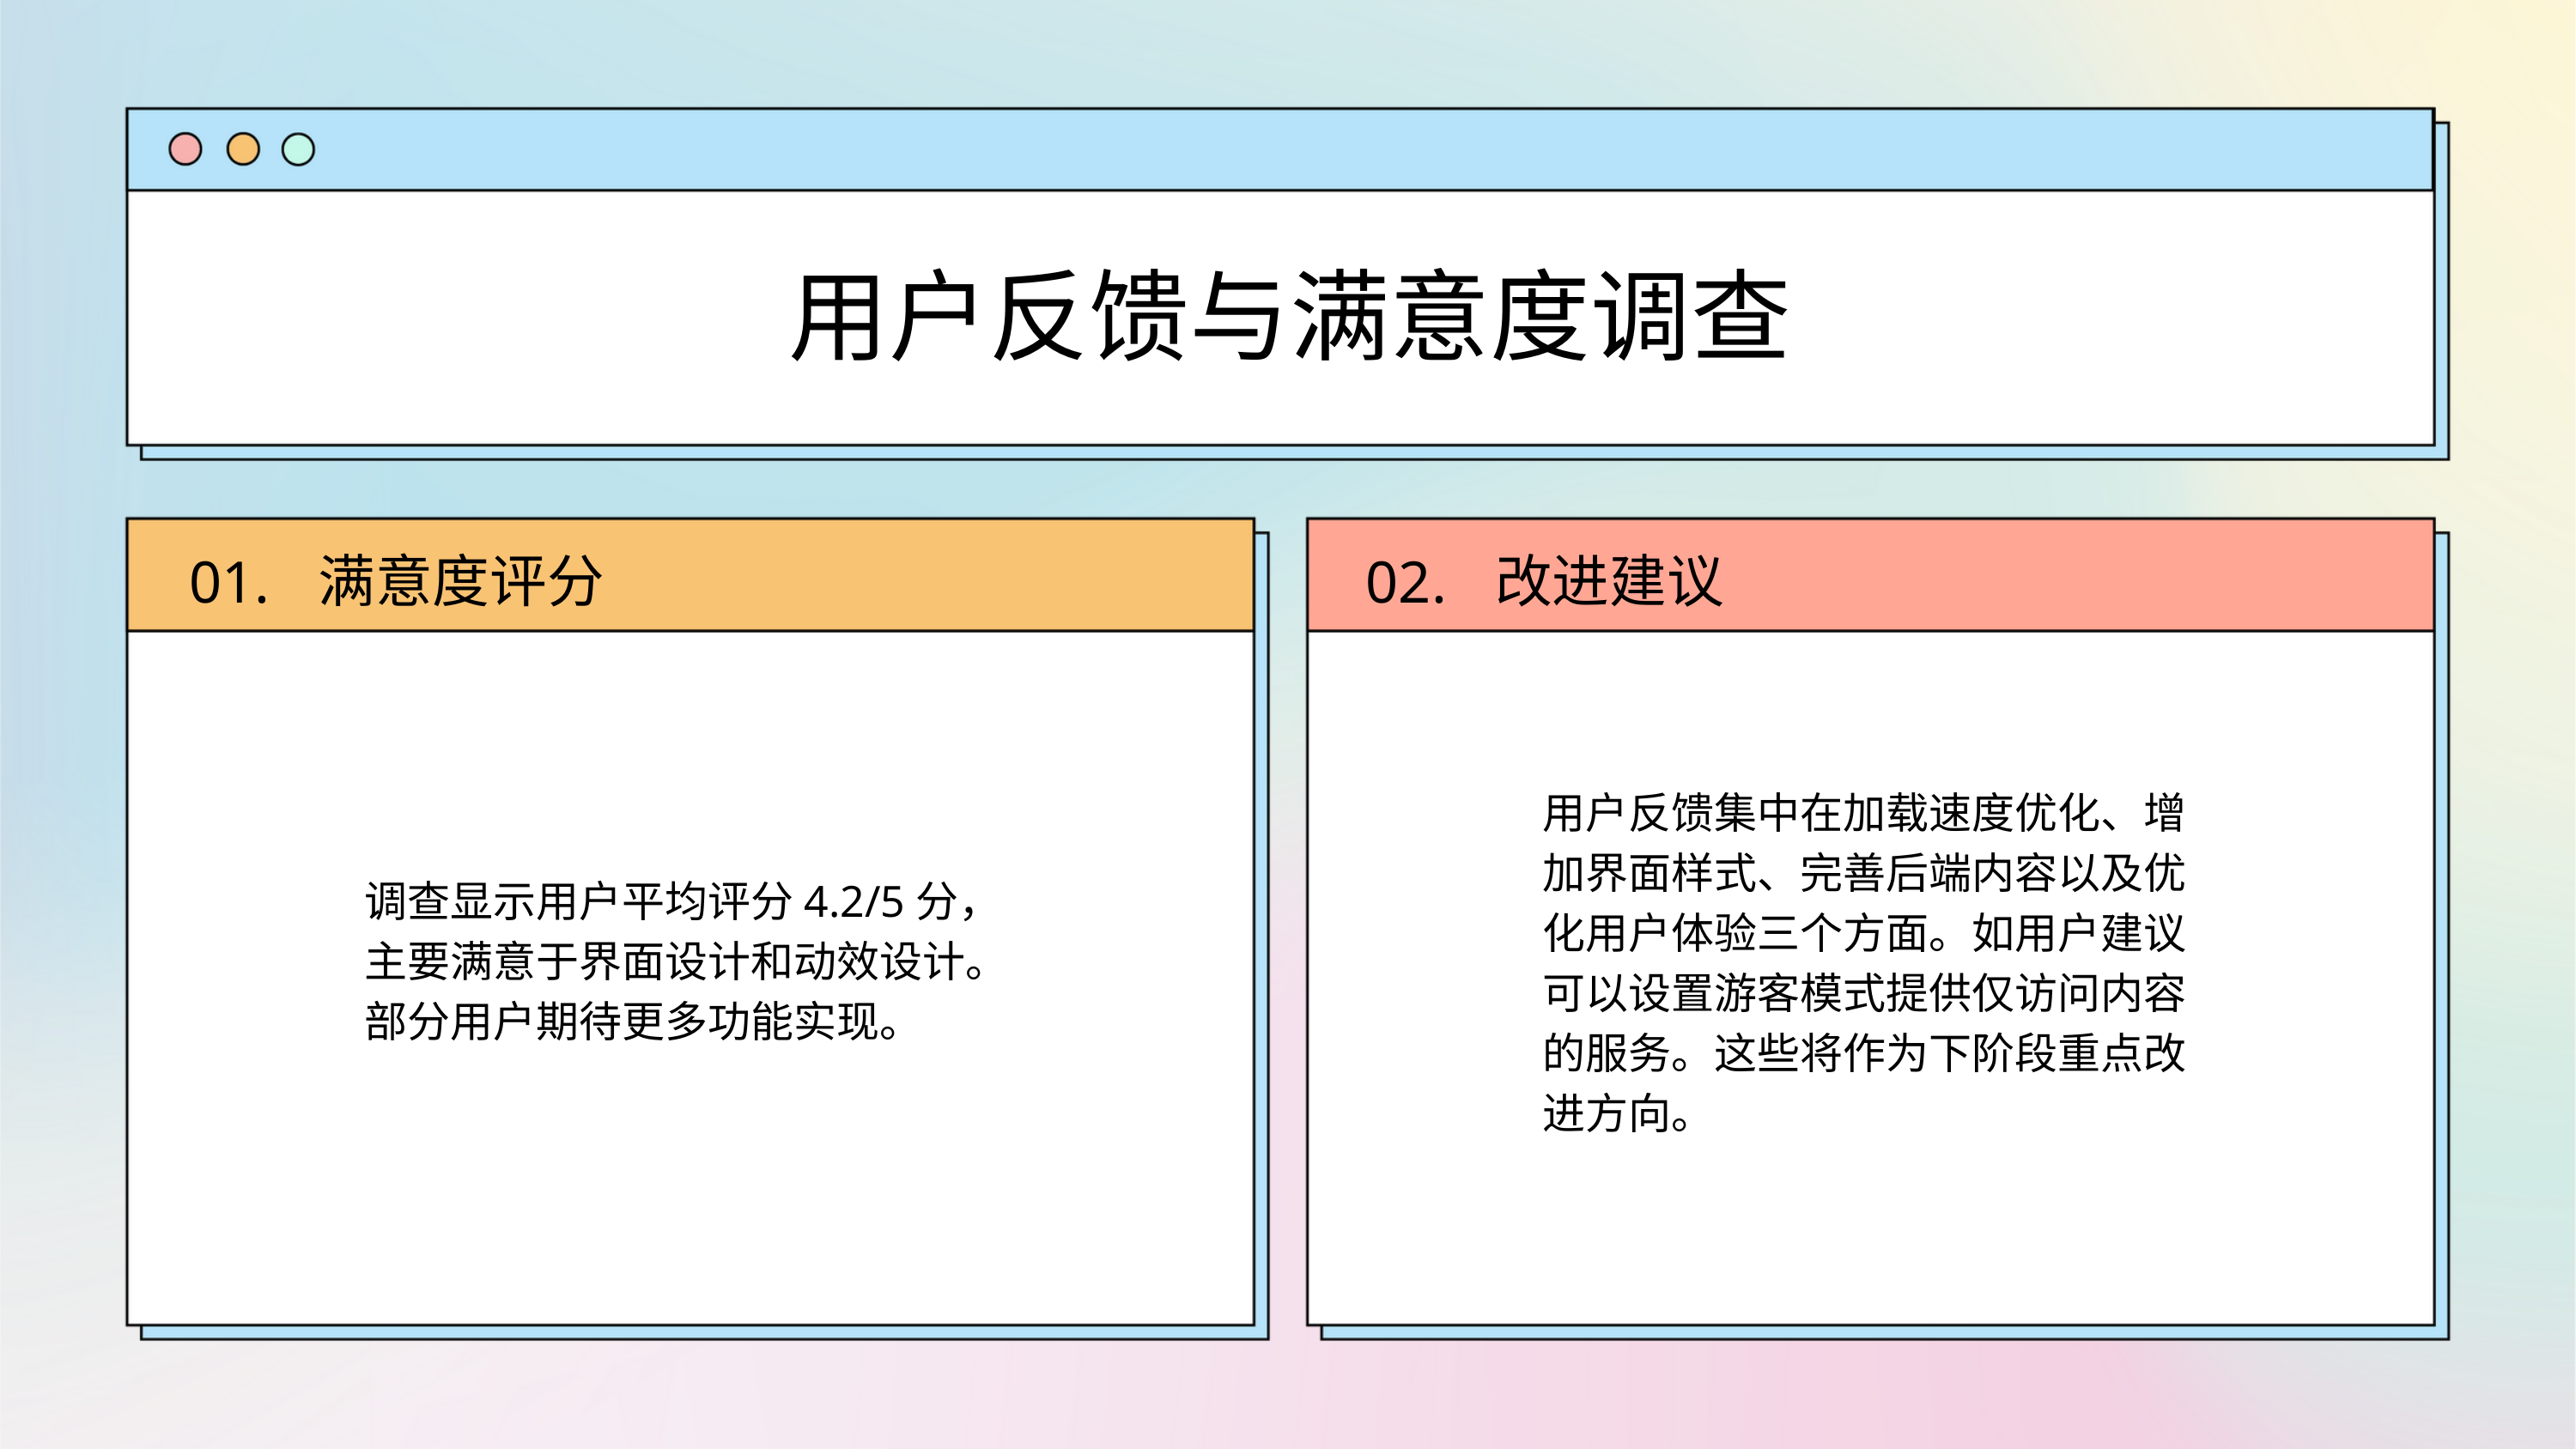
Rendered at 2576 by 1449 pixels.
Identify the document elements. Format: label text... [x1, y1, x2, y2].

text_box 满意度评分 [318, 533, 967, 614]
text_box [1258, 442, 1296, 480]
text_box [1689, 442, 1727, 480]
text_box 改进建议 [1495, 533, 2143, 614]
text_box 01. [189, 534, 339, 615]
text_box 用户反馈集中在加载速度优化、增加界面样式、完善后端内容以及优化用户体验三个方面。如用户建议可以设置游客模式提供仅访问内容的服务。这些将作为下阶段重点改进方向。 [1542, 777, 2200, 1138]
text_box 调查显示用户平均评分4.2/5分，主要满意于界面设计和动效设计。部分用户期待更多功能实现。 [364, 865, 1017, 1046]
text_box 用户反馈与满意度调查 [268, 253, 2312, 374]
text_box 02. [1365, 534, 1516, 615]
text_box [0, 0, 2576, 1449]
text_box [98, 80, 2478, 1368]
